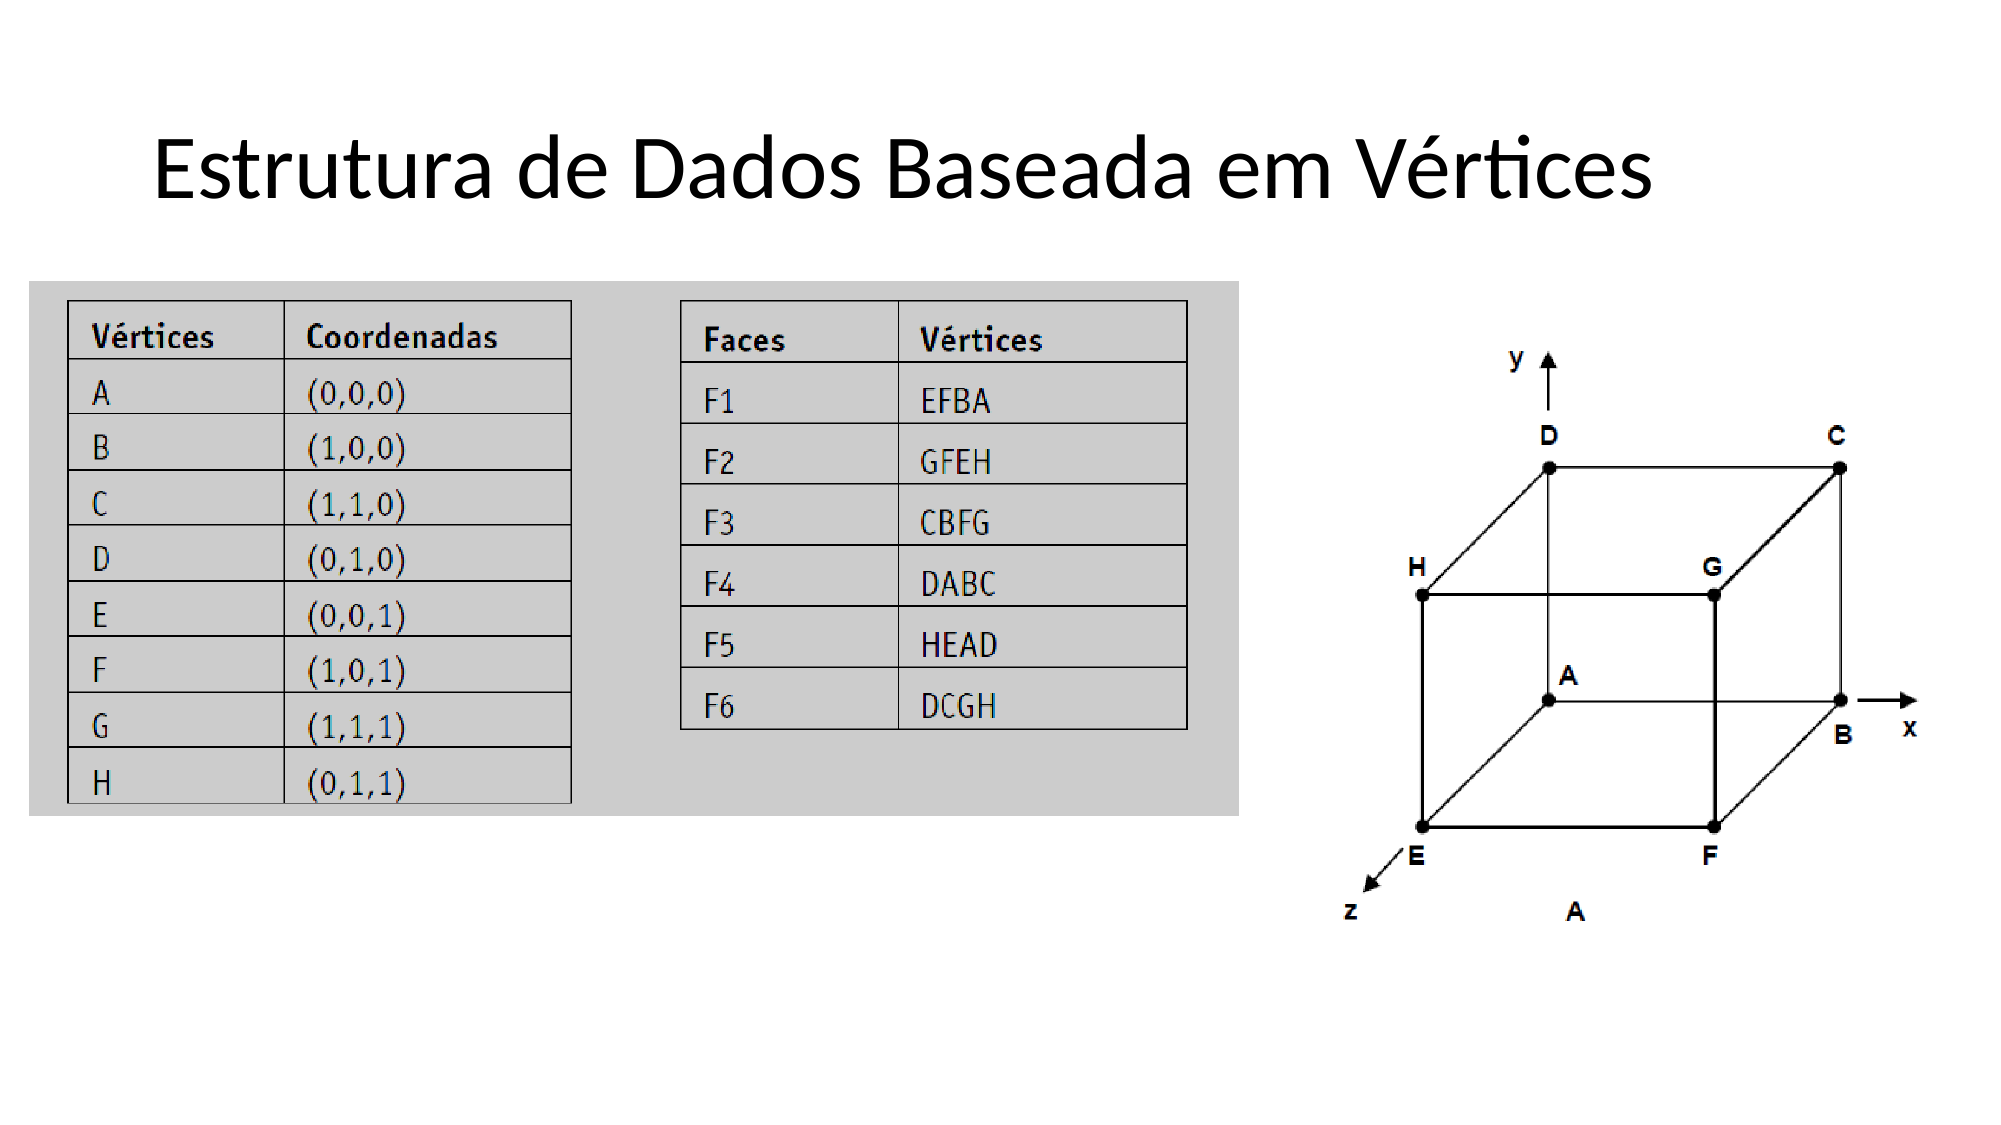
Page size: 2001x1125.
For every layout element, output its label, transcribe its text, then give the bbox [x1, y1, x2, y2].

title Estrutura de Dados Baseada em Vértices [137, 59, 1863, 278]
picture [1247, 277, 1920, 938]
picture [28, 281, 1239, 816]
